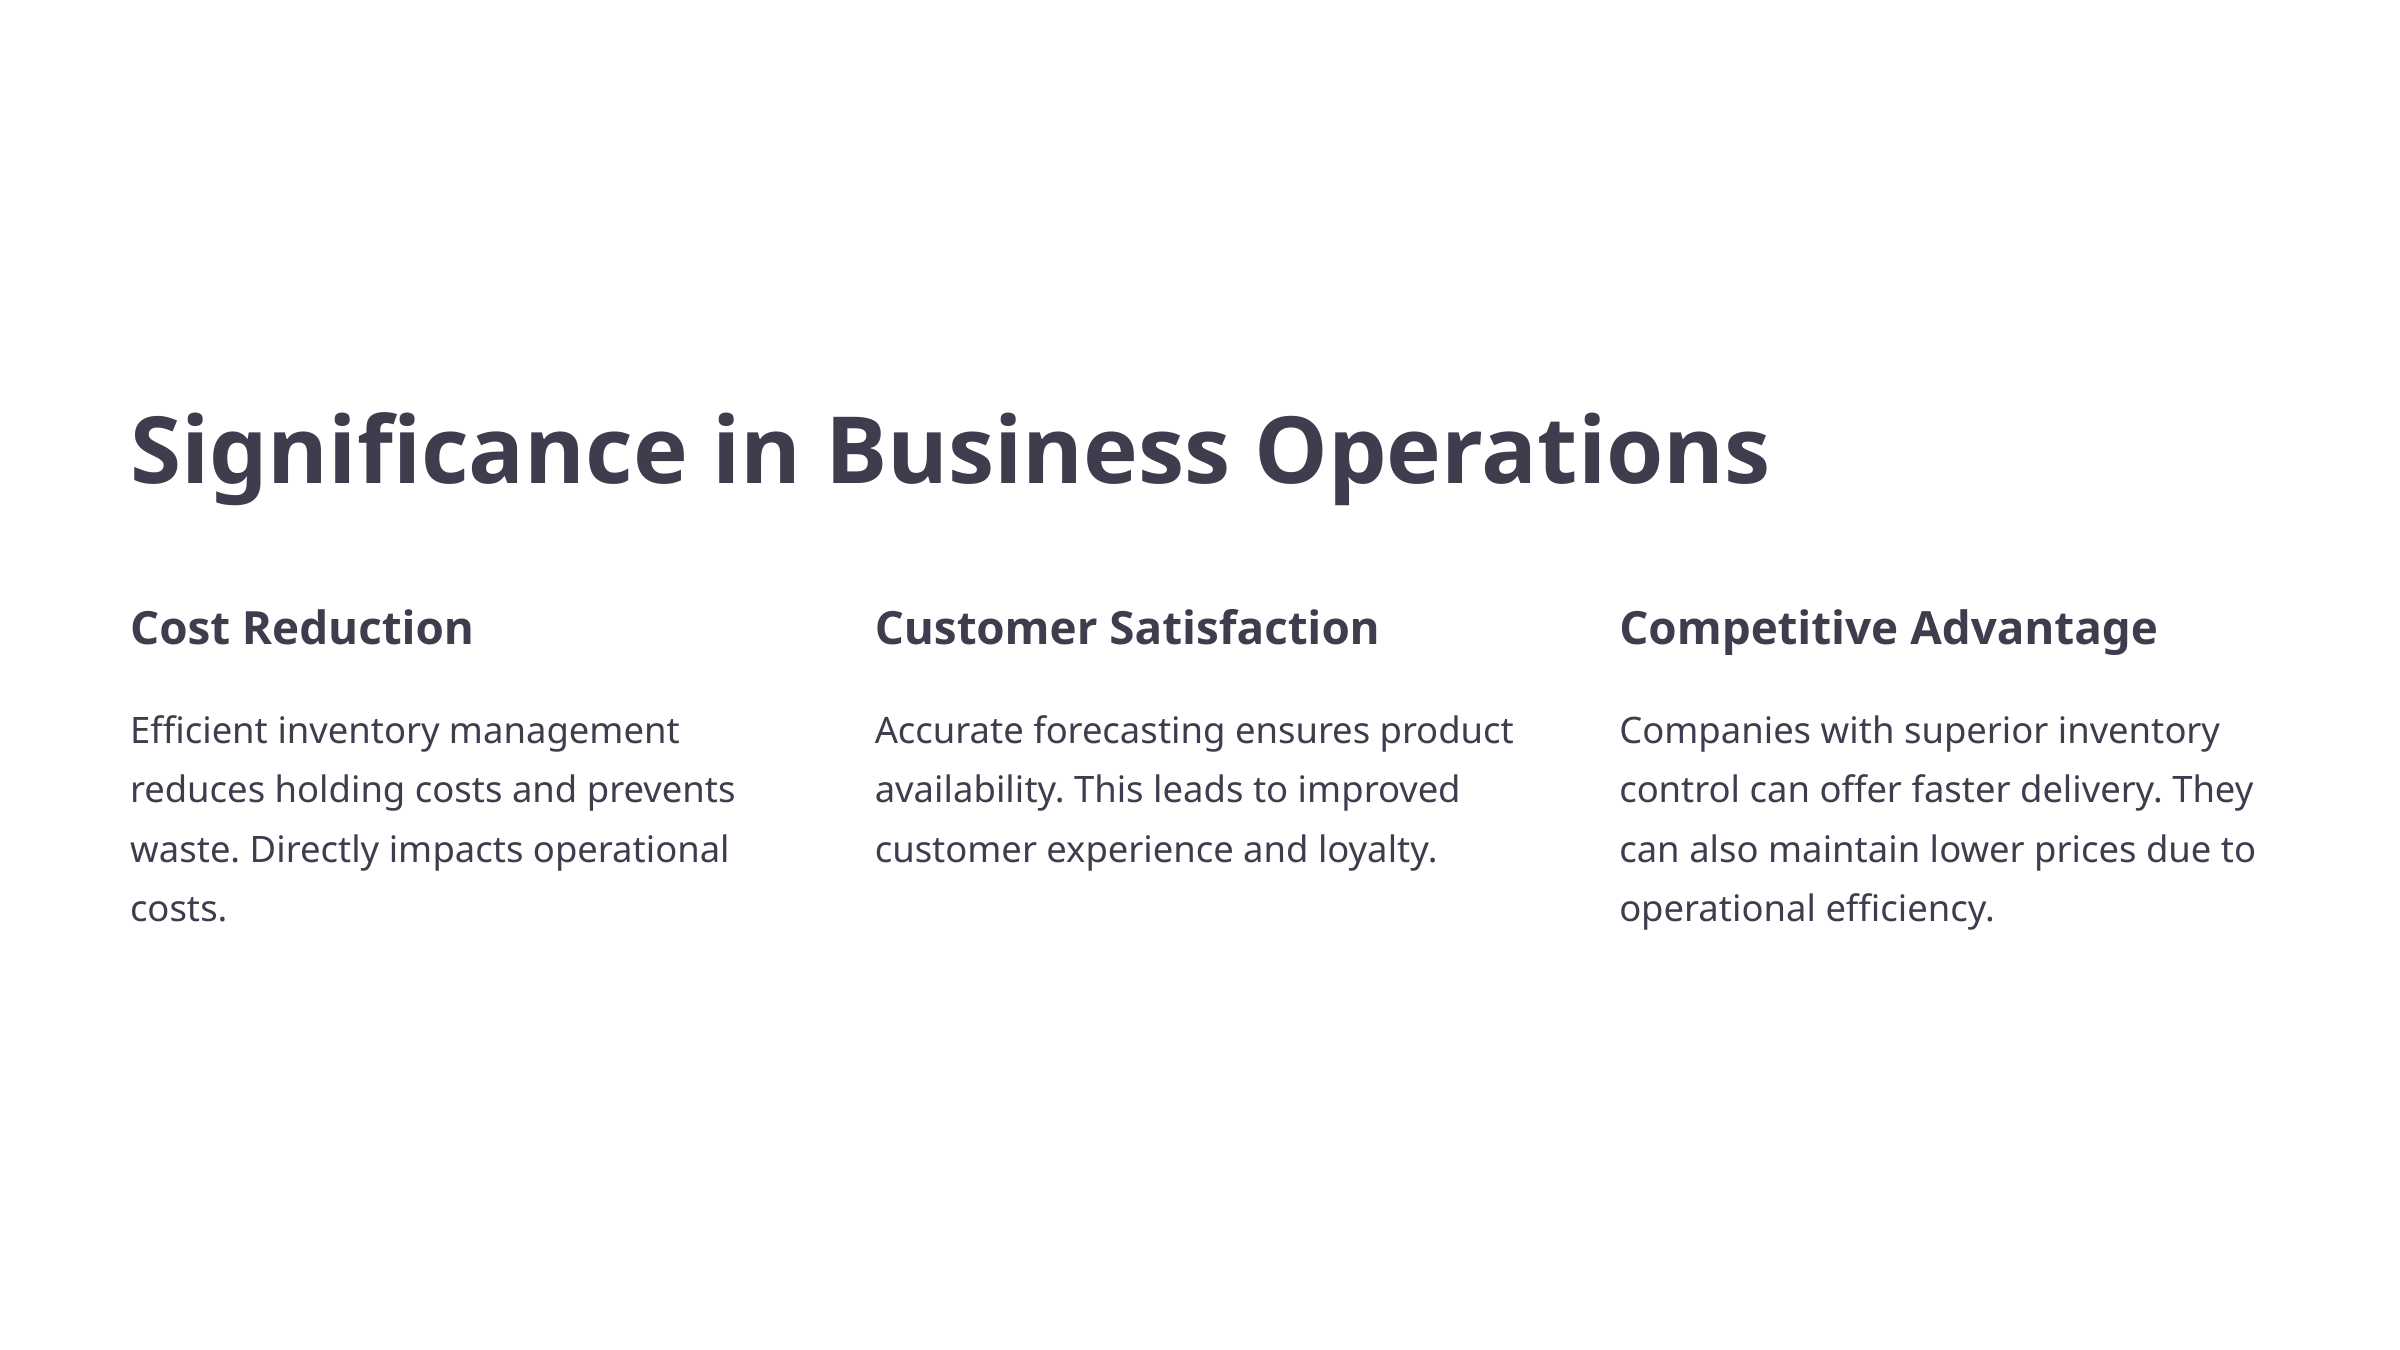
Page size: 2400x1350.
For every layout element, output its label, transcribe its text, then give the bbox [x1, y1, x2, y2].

text_box Competitive Advantage [1619, 596, 2161, 655]
text_box Significance in Business Operations [130, 386, 1799, 503]
text_box Customer Satisfaction [874, 596, 1392, 655]
text_box Accurate forecasting ensures product availability. This leads to improved customer experience and loyalty. [874, 691, 1528, 870]
text_box Companies with superior inventory control can offer faster delivery. They can also maintain lower prices due to operational efficiency. [1619, 691, 2272, 930]
text_box Cost Reduction [130, 596, 596, 655]
text_box Efficient inventory management reduces holding costs and prevents waste. Directly impacts operational costs. [130, 691, 783, 930]
